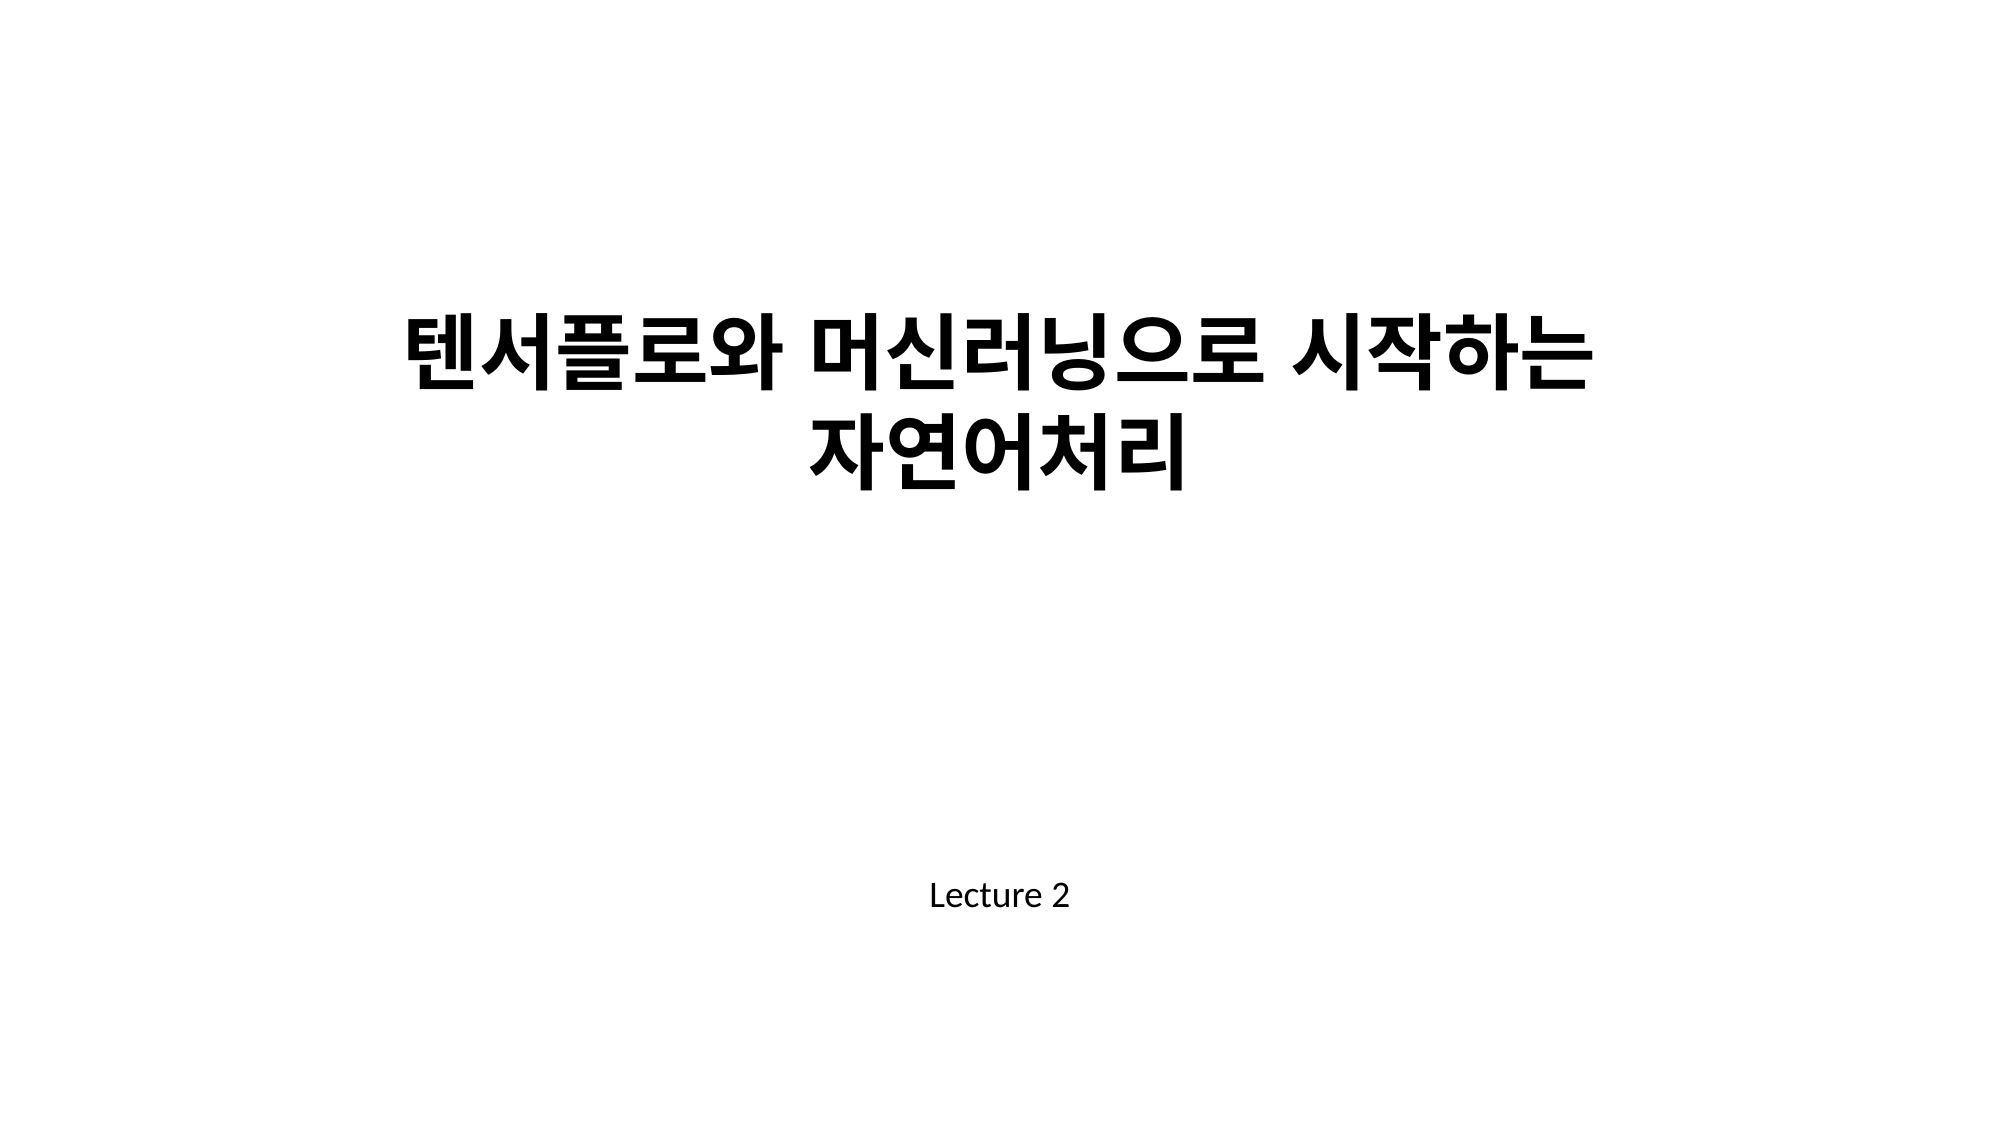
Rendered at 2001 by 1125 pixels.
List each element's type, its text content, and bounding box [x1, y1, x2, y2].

text_box Lecture 2 [914, 862, 1086, 923]
text_box 텐서플로와 머신러닝으로 시작하는 자연어처리 [238, 293, 1761, 608]
